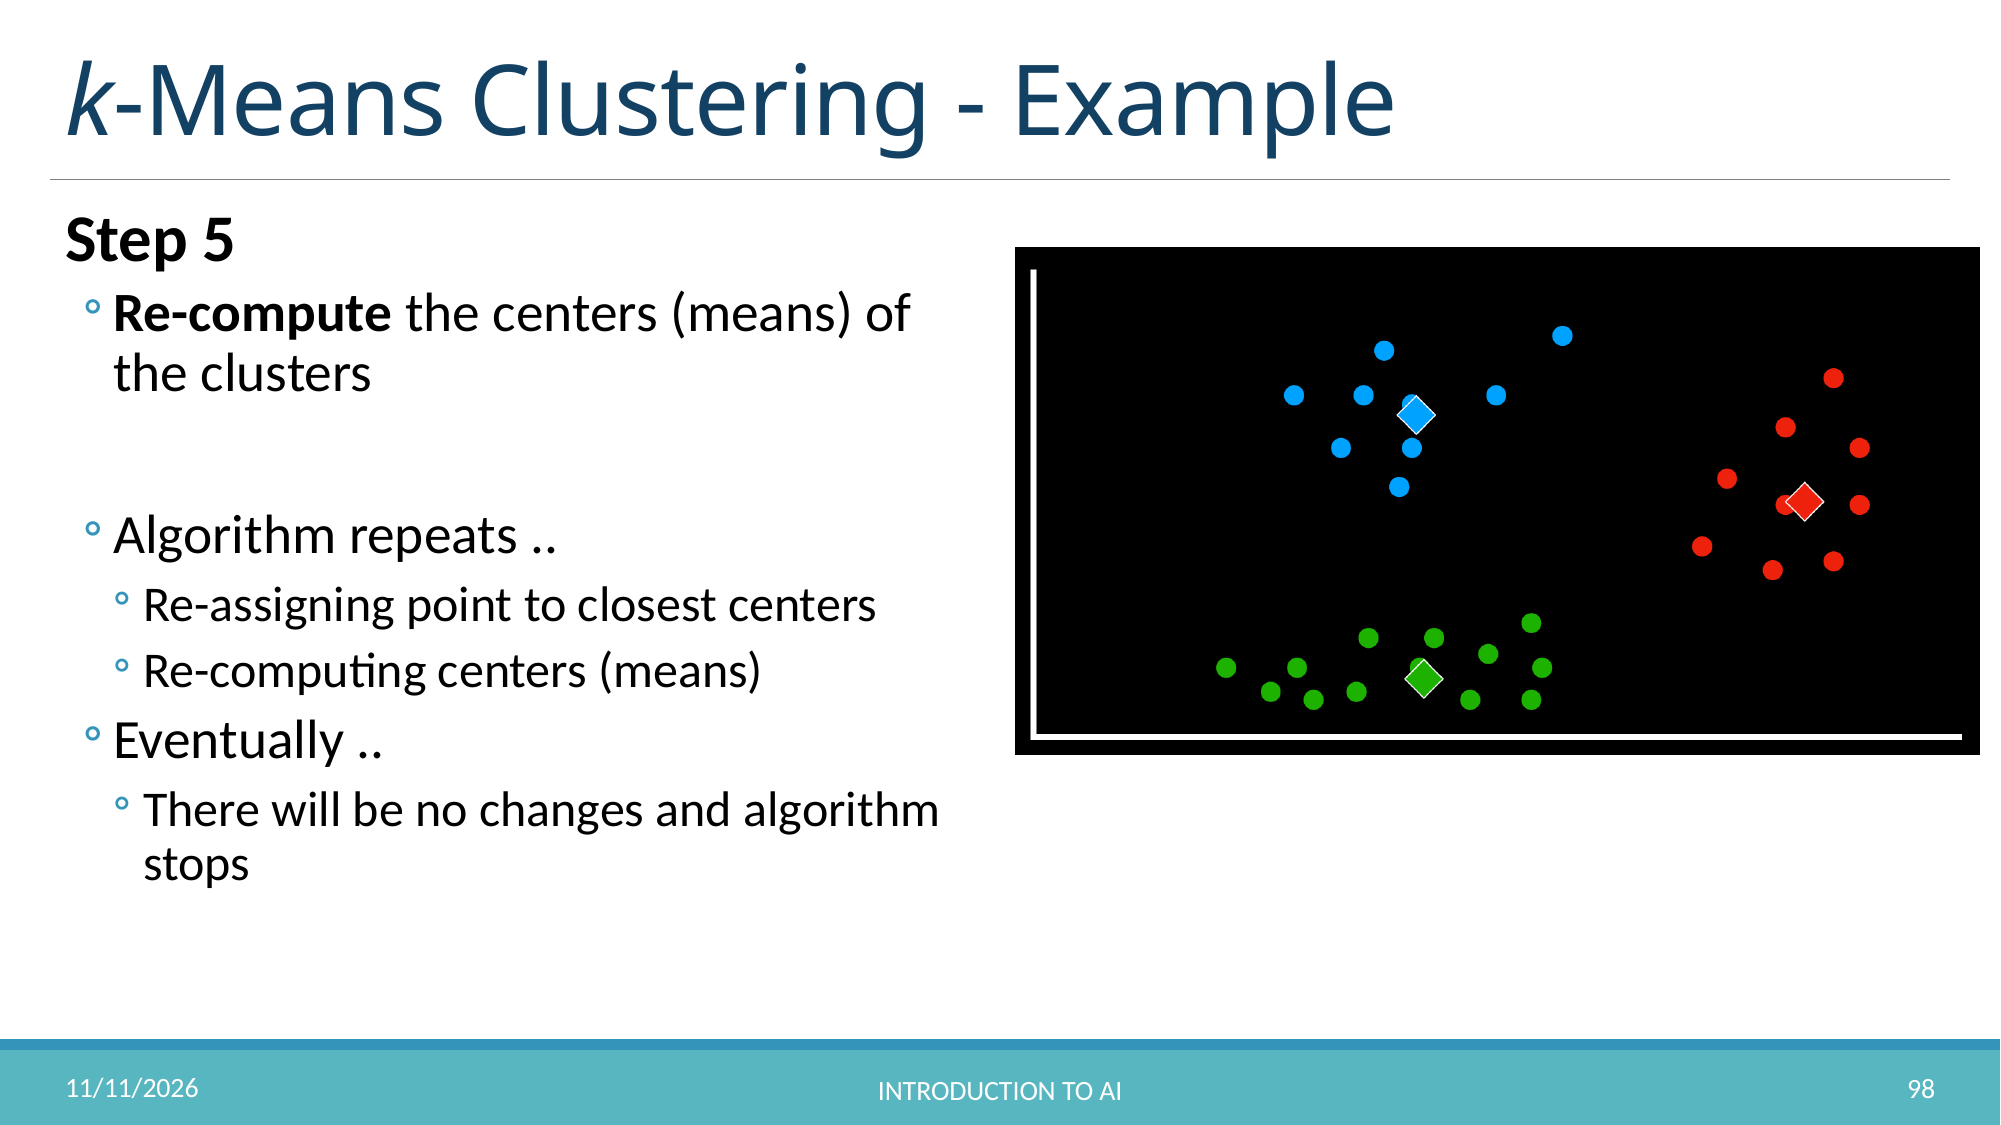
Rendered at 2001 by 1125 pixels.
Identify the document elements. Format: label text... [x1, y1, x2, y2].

list Step 5 Re-compute the centers (means) of the clusters Algorithm repeats .. Re-assigning point to closest centers Re-computing centers (means) Eventually .. There will be no changes and algorithm stops [50, 195, 984, 1030]
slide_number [50, 1056, 456, 1117]
picture [1014, 247, 1980, 756]
slide_number 98 [1734, 1057, 1950, 1118]
footer Introduction to AI [604, 1059, 1396, 1120]
title k-Means Clustering - Example [50, 47, 1950, 163]
